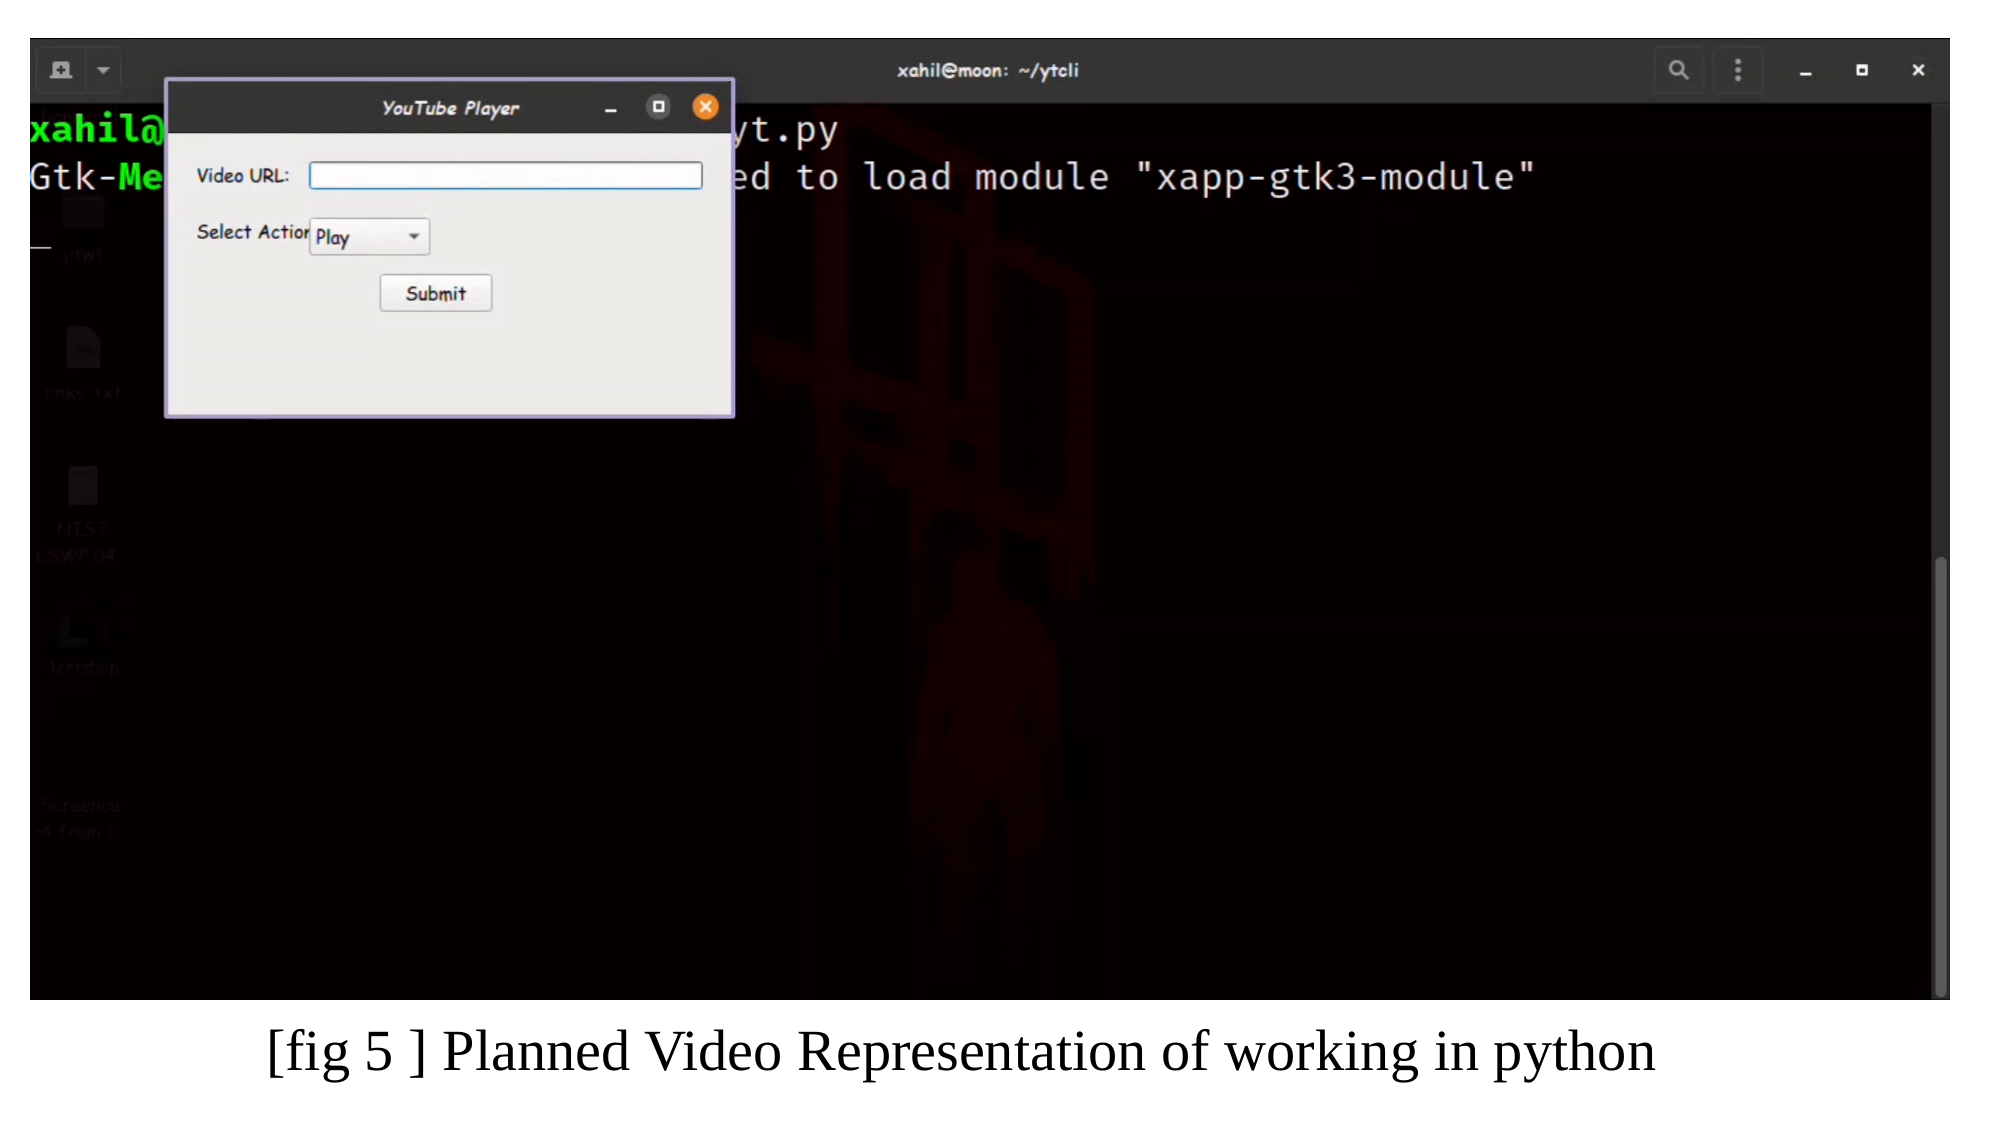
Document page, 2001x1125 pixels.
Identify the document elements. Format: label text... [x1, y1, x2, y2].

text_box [29, 37, 1951, 1001]
text_box [fig 5 ] Planned Video Representation of working in python [72, 1010, 1851, 1098]
